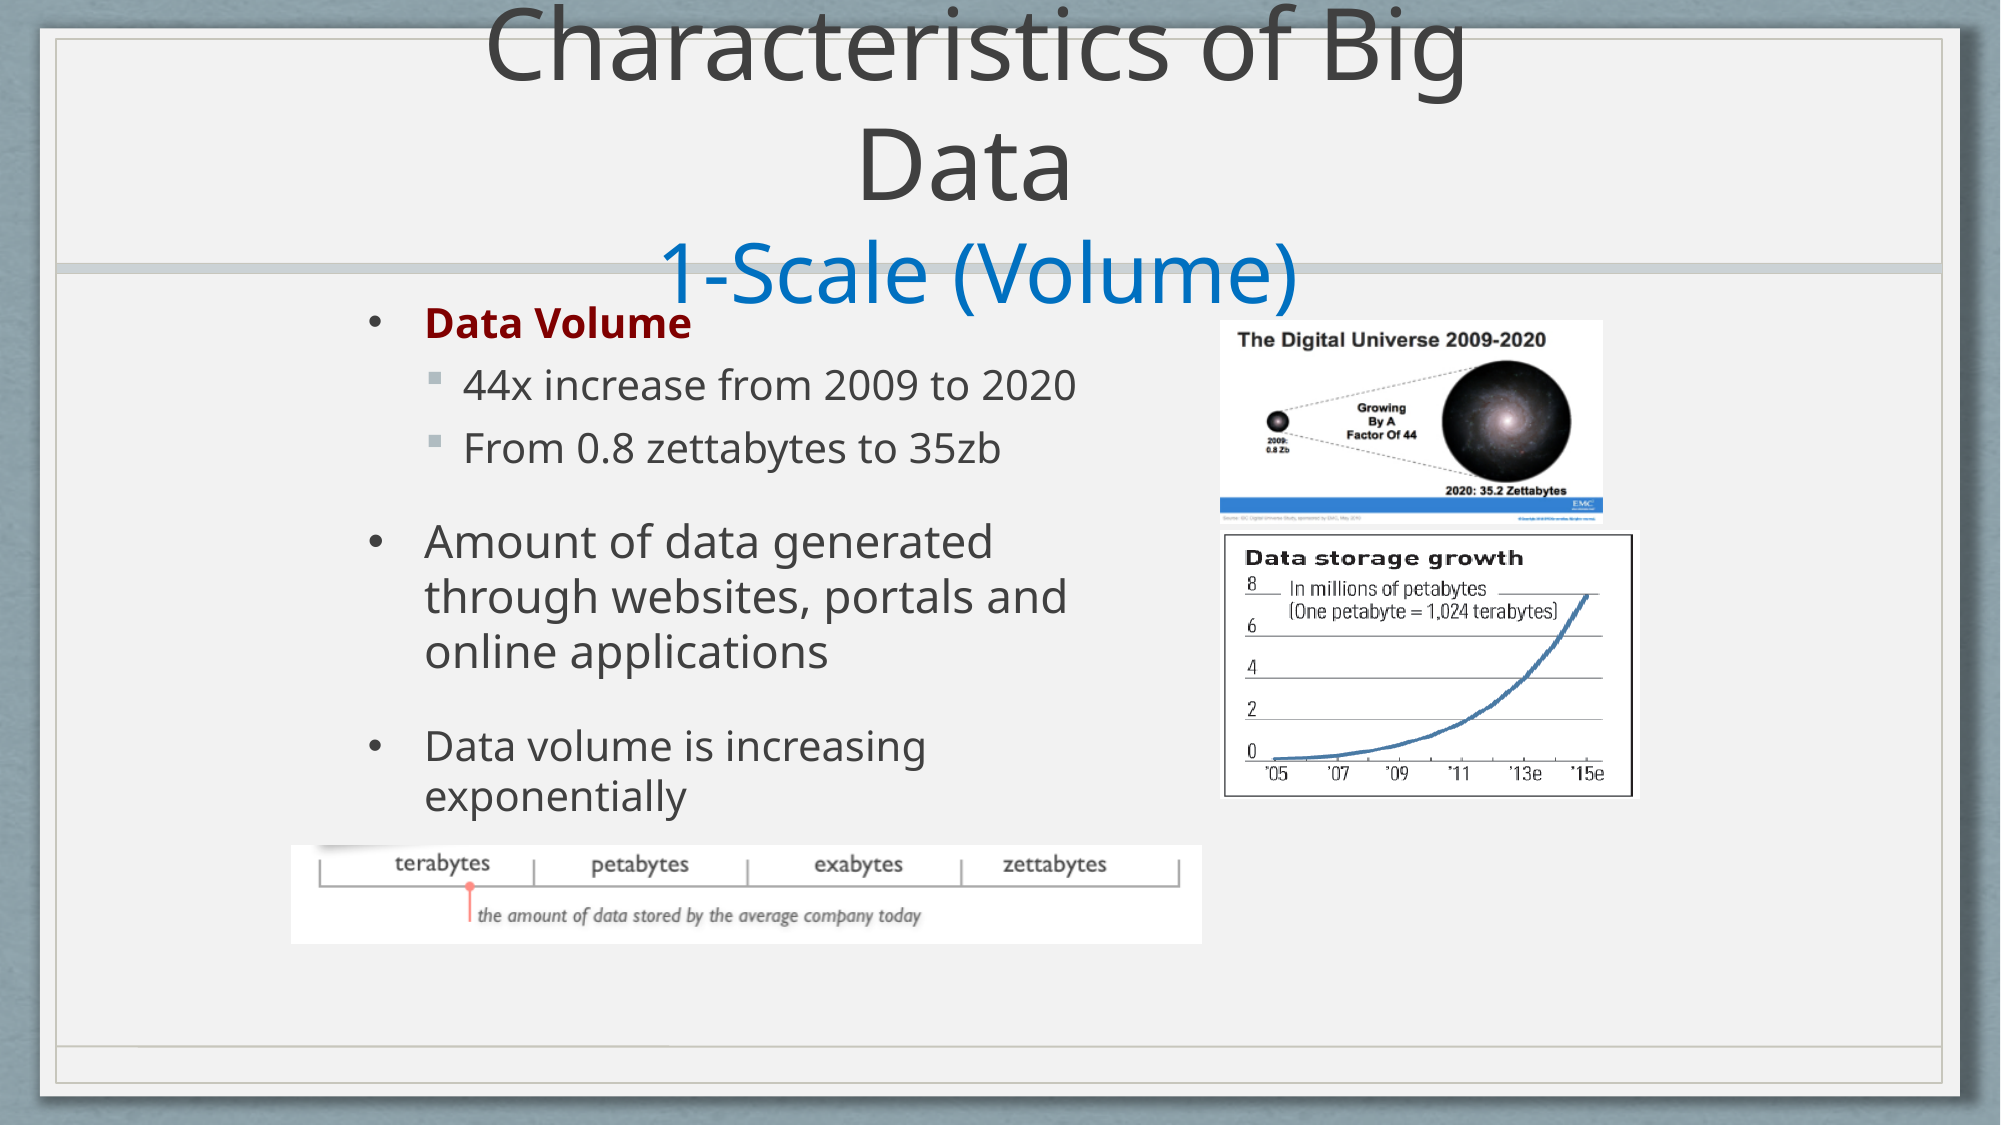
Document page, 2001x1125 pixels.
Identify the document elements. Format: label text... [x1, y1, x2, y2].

picture [1219, 320, 1603, 524]
list Data Volume 44x increase from 2009 to 2020 From 0.8 zettabytes to 35zb Amount of data generated through websites, portals and online applications Data volume is increasing exponentially [352, 288, 1178, 567]
title Characteristics of Big Data 1-Scale (Volume) [352, 40, 1603, 260]
picture [291, 844, 1203, 944]
picture [1219, 530, 1641, 800]
